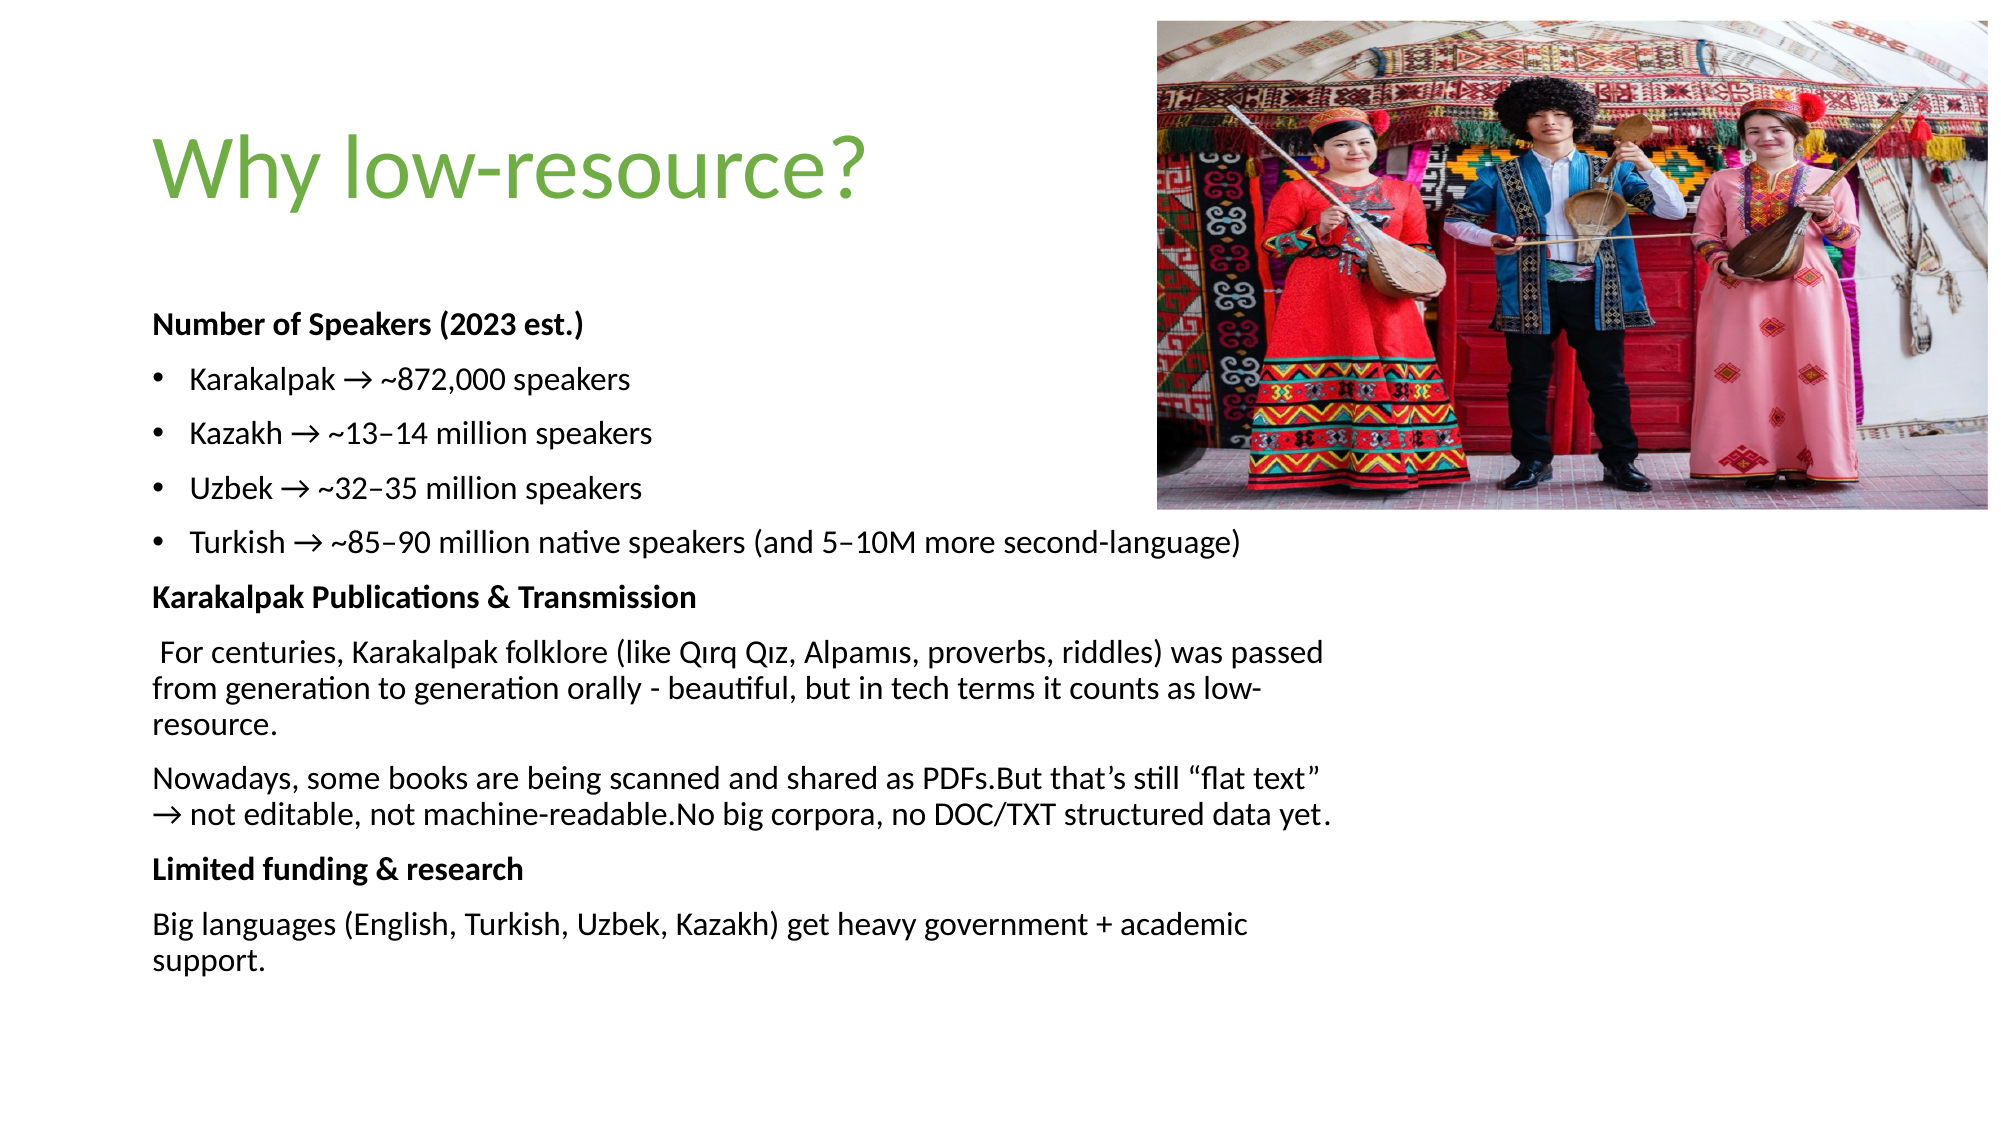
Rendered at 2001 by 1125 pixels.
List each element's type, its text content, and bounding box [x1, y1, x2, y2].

picture [1157, 20, 1988, 510]
list Number of Speakers (2023 est.) Karakalpak → ~872,000 speakers Kazakh → ~13–14 million speakers Uzbek → ~32–35 million speakers Turkish → ~85–90 million native speakers (and 5–10M more second-language) Karakalpak Publications & Transmission For centuries, Karakalpak folklore (like Qırq Qız, Alpamıs, proverbs, riddles) was passed from generation to generation orally - beautiful, but in tech terms it counts as low-resource. Nowadays, some books are being scanned and shared as PDFs.But that’s still “flat text” → not editable, not machine-readable.No big corpora, no DOC/TXT structured data yet. Limited funding & research Big languages (English, Turkish, Uzbek, Kazakh) get heavy government + academic support. [137, 299, 1363, 1014]
title Why low-resource? [137, 59, 1157, 278]
